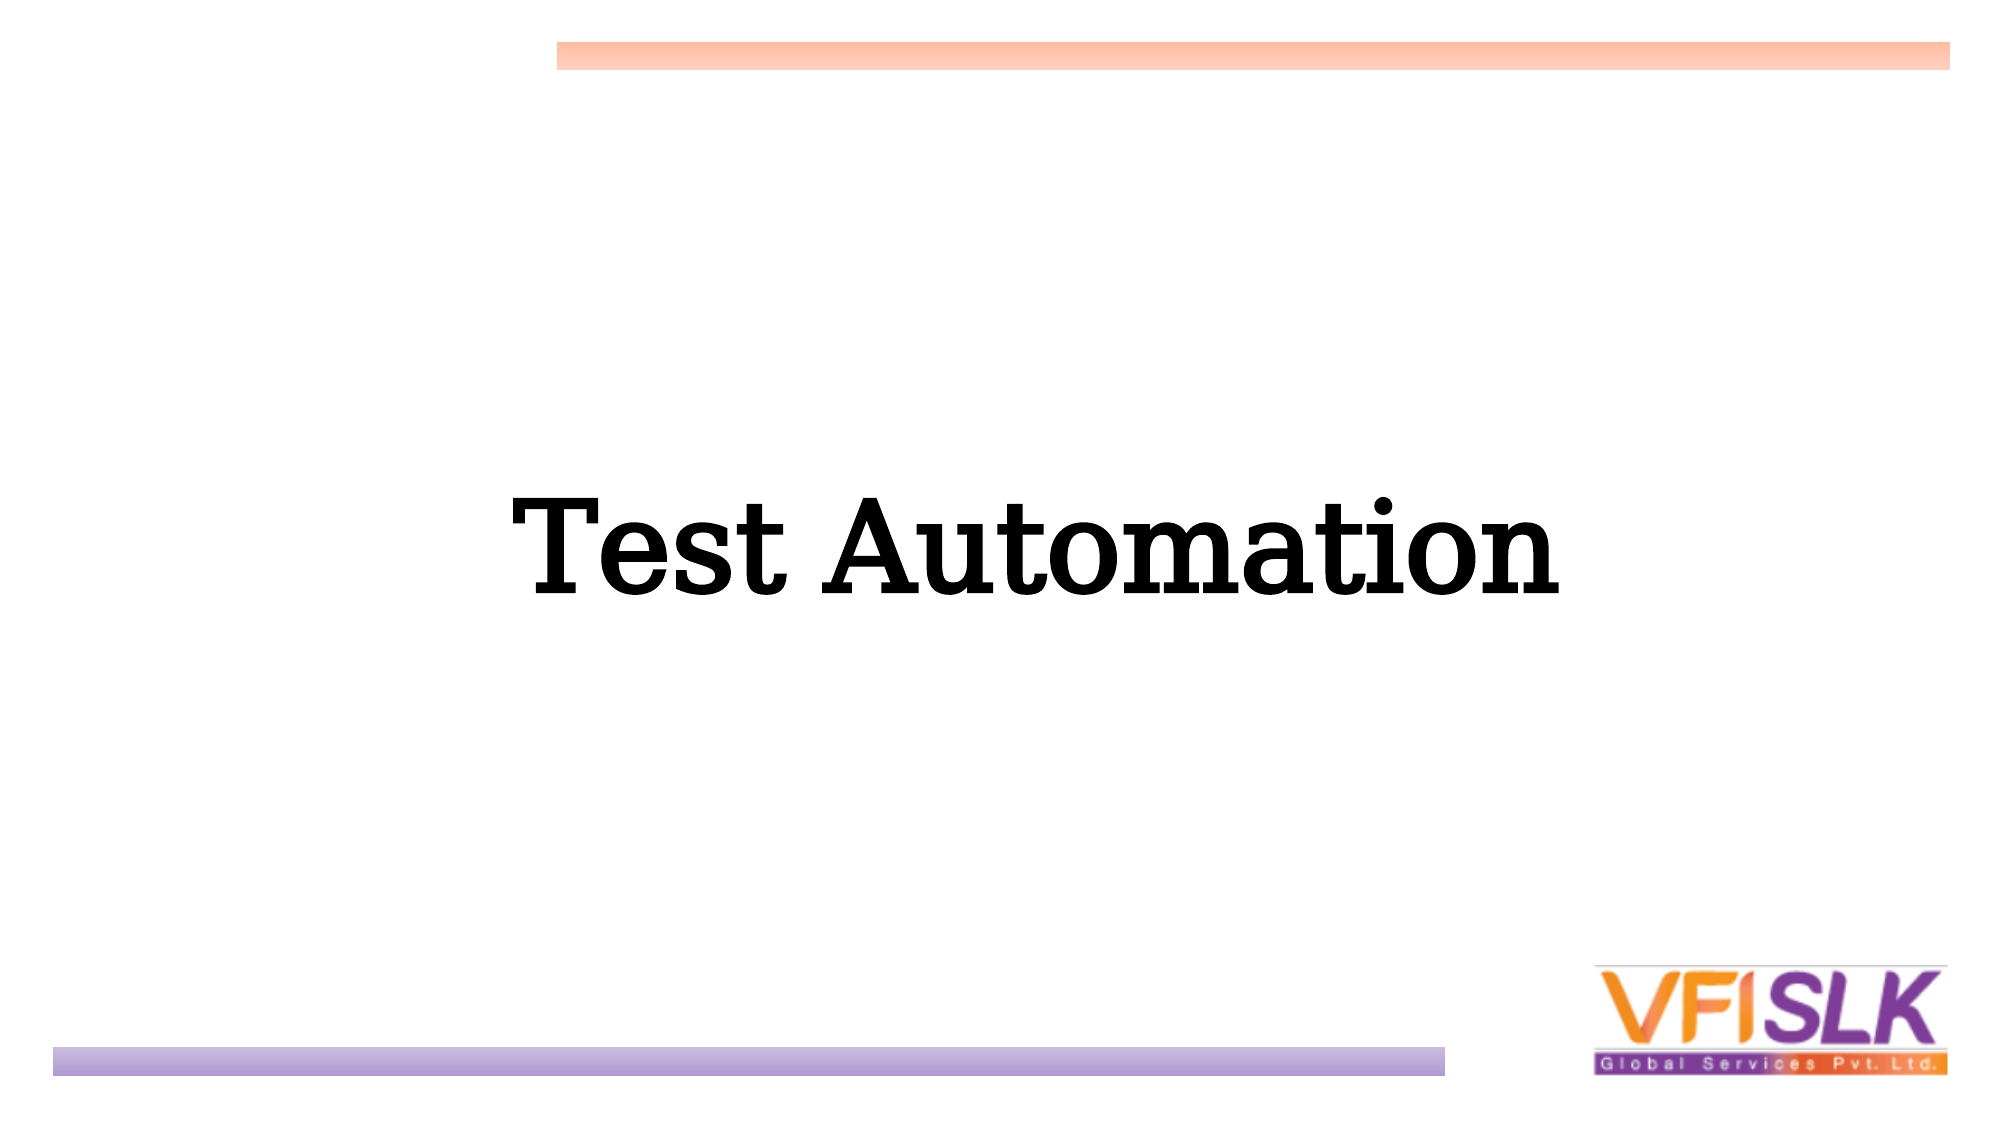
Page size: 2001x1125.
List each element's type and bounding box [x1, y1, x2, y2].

text_box [51, 40, 1951, 1077]
